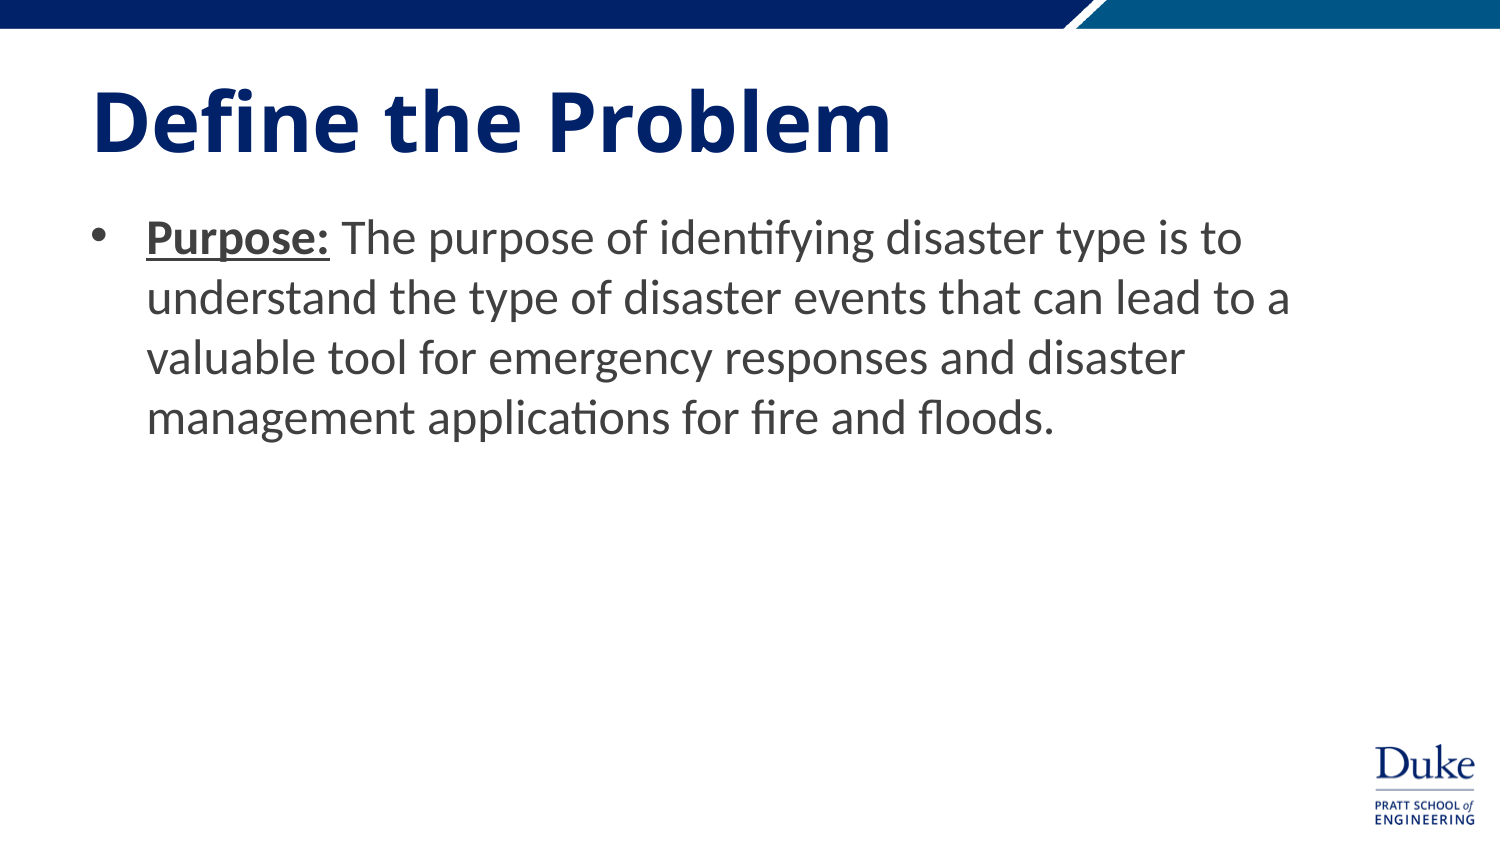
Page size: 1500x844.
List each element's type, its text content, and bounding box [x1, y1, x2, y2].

title Define the Problem [75, 63, 1425, 175]
picture [0, 0, 1500, 844]
list Purpose: The purpose of identifying disaster type is to understand the type of disaster events that can lead to a valuable tool for emergency responses and disaster management applications for fire and floods. [75, 196, 1425, 719]
